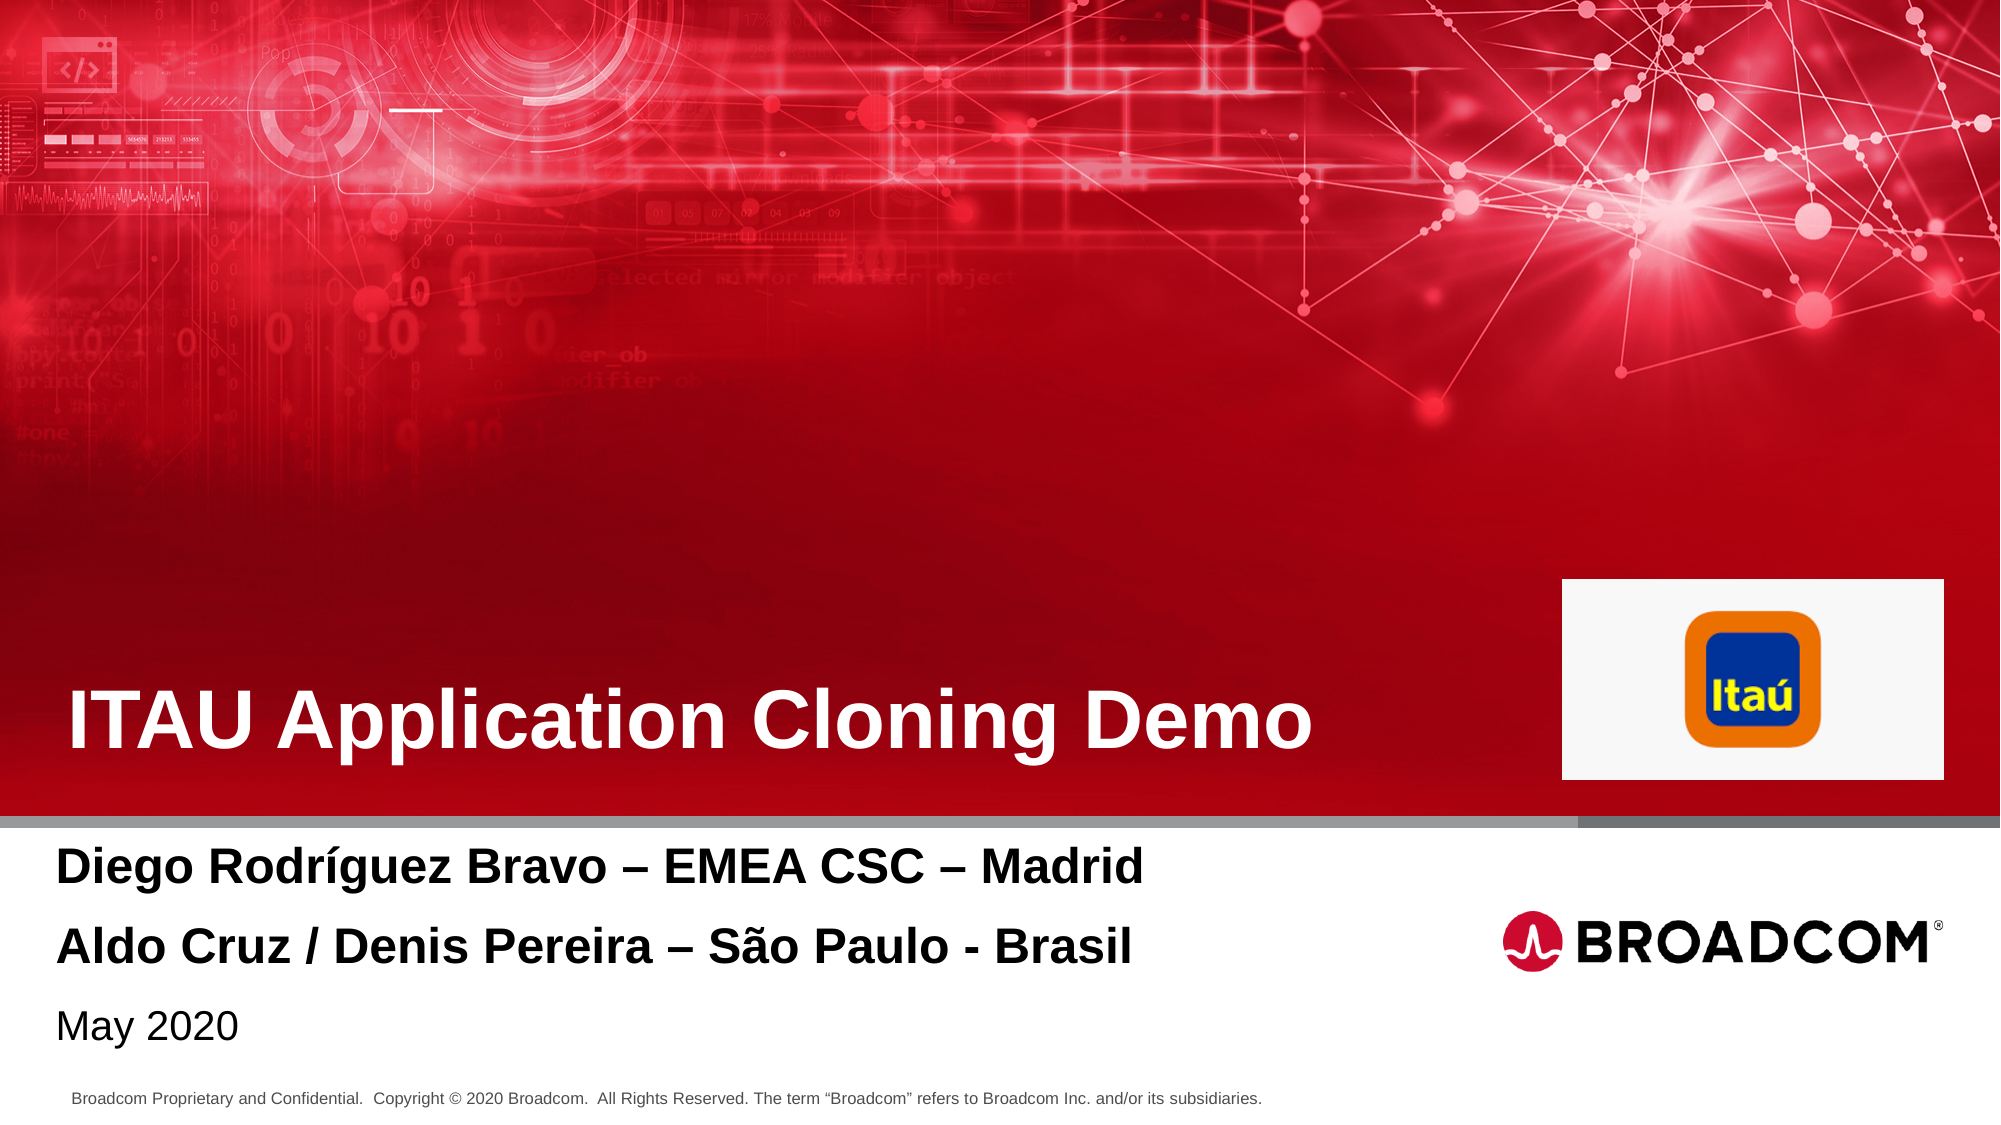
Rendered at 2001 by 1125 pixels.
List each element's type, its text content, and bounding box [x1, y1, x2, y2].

picture [0, 0, 2000, 816]
picture [1503, 911, 1943, 972]
list ITAU Application Cloning Demo [67, 679, 1364, 766]
list May 2020 [55, 1004, 1279, 1050]
subtitle Diego Rodríguez Bravo – EMEA CSC – Madrid Aldo Cruz / Denis Pereira – São Paulo - Brasil [55, 834, 1279, 976]
